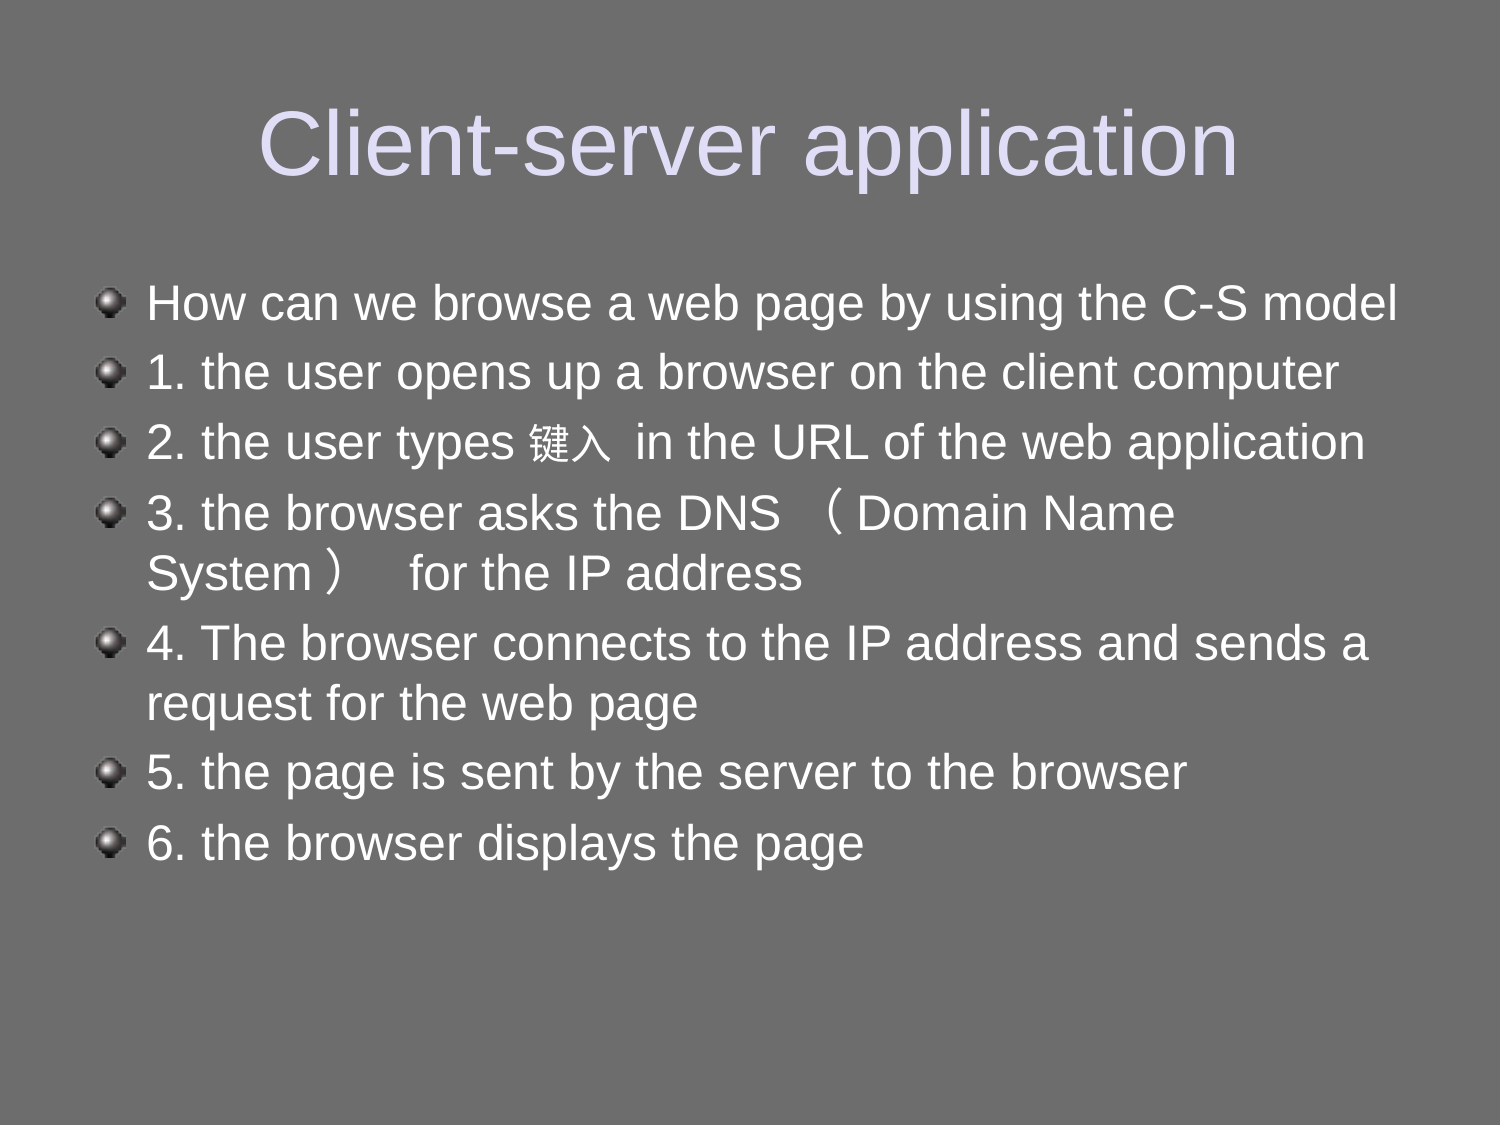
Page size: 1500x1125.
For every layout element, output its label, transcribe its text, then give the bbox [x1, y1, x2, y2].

picture [90, 622, 126, 658]
list How can we browse a web page by using the C-S model 1. the user opens up a browser on the client computer 2. the user types键入 in the URL of the web application 3. the browser asks the DNS（Domain Name System） for the IP address 4. The browser connects to the IP address and sends a request for the web page 5. the page is sent by the server to the browser 6. the browser displays the page [75, 262, 1425, 1083]
picture [90, 282, 126, 318]
picture [90, 492, 126, 528]
picture [90, 822, 126, 858]
picture [90, 352, 126, 388]
title Client-server application [75, 45, 1425, 233]
picture [90, 422, 126, 458]
picture [90, 752, 126, 788]
